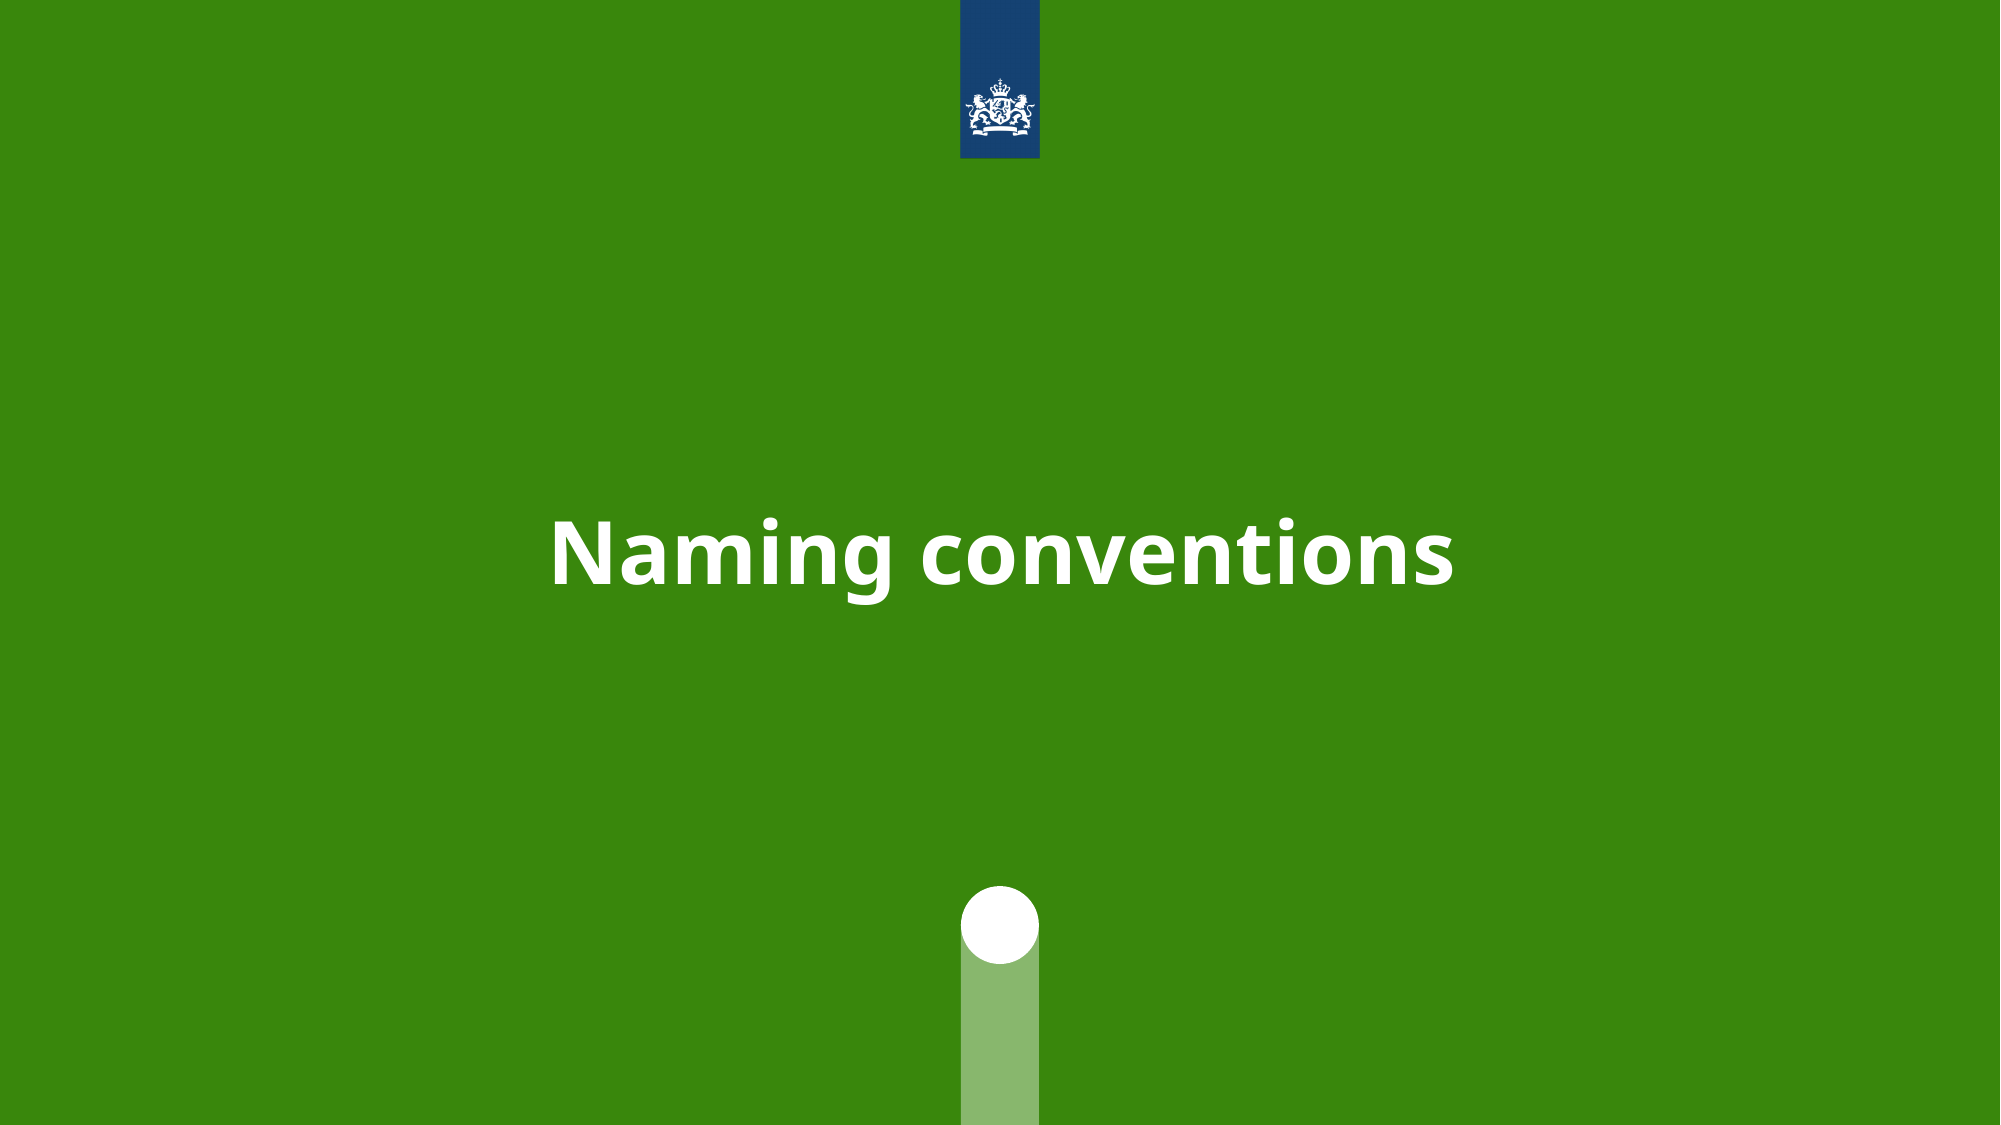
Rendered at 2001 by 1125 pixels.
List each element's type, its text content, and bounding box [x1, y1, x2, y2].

title Naming conventions [185, 282, 1819, 610]
picture [960, 0, 1040, 198]
